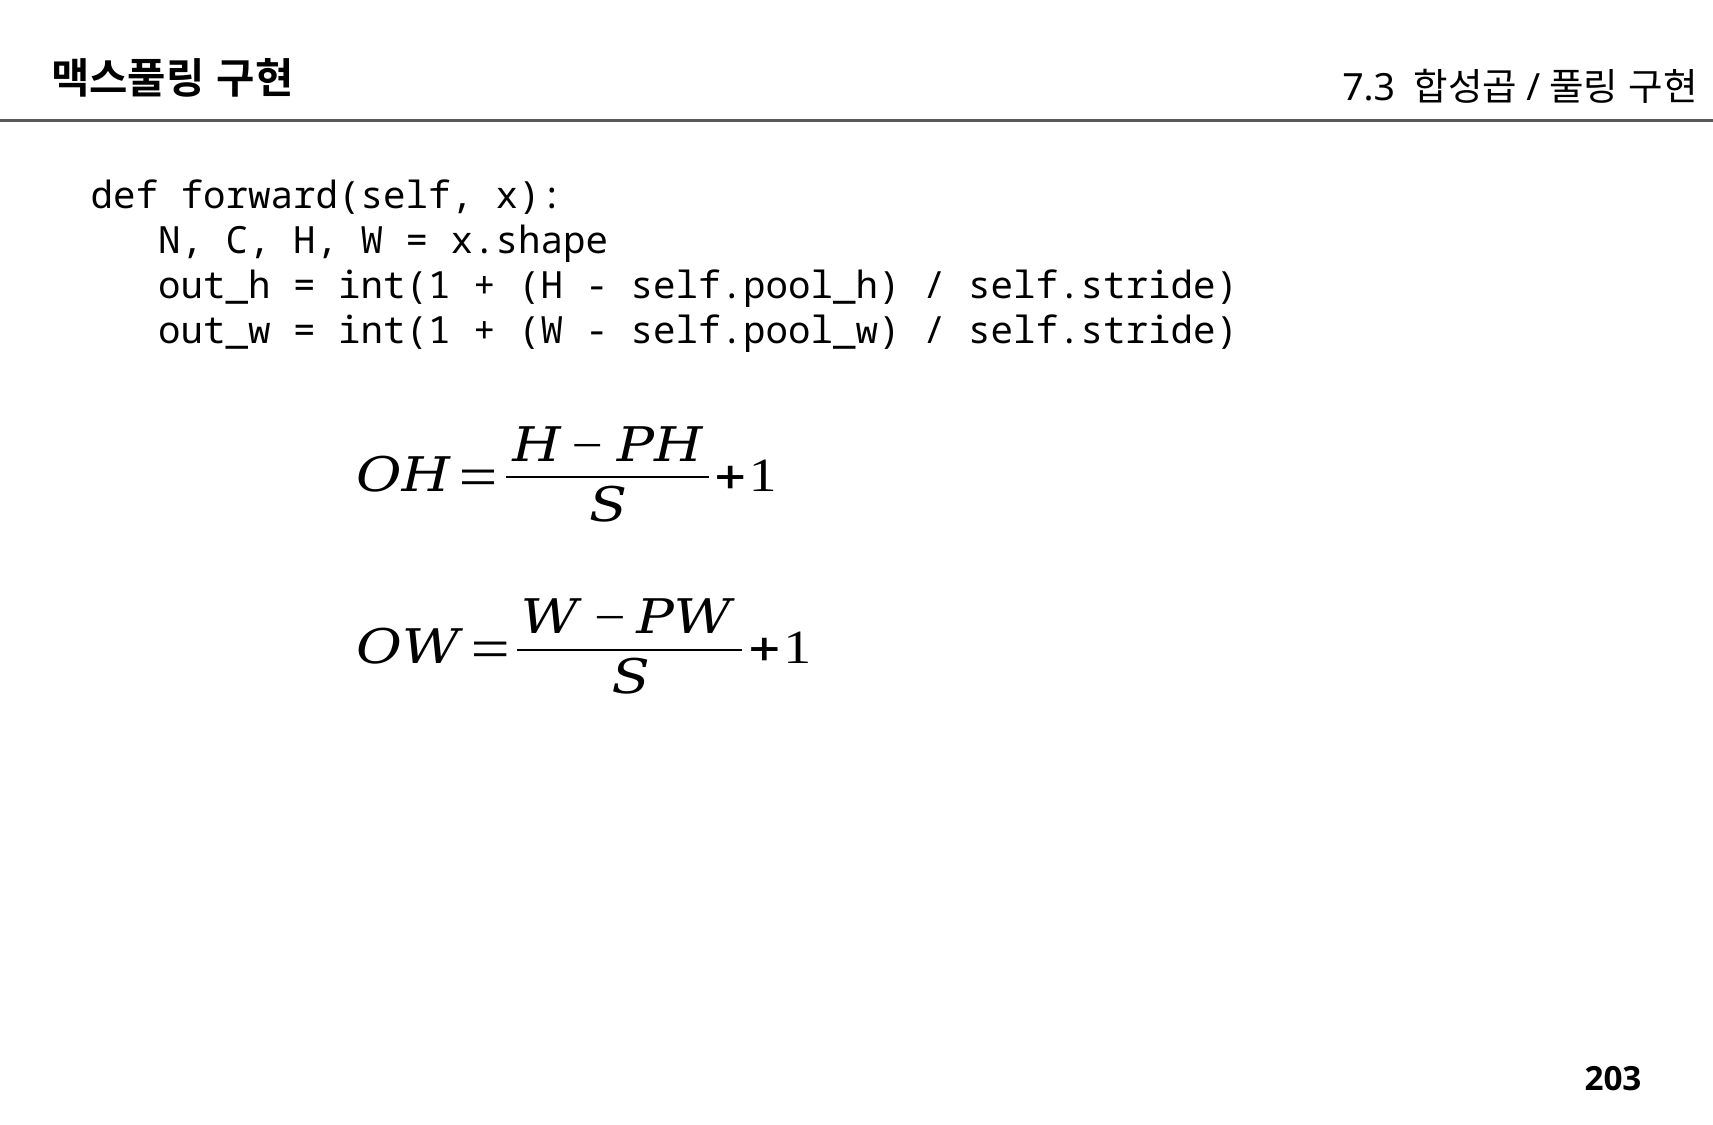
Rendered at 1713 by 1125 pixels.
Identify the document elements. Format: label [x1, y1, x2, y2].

text_box [916, 44, 1713, 111]
text_box [11, 13, 803, 105]
text_box [0, 163, 1253, 359]
